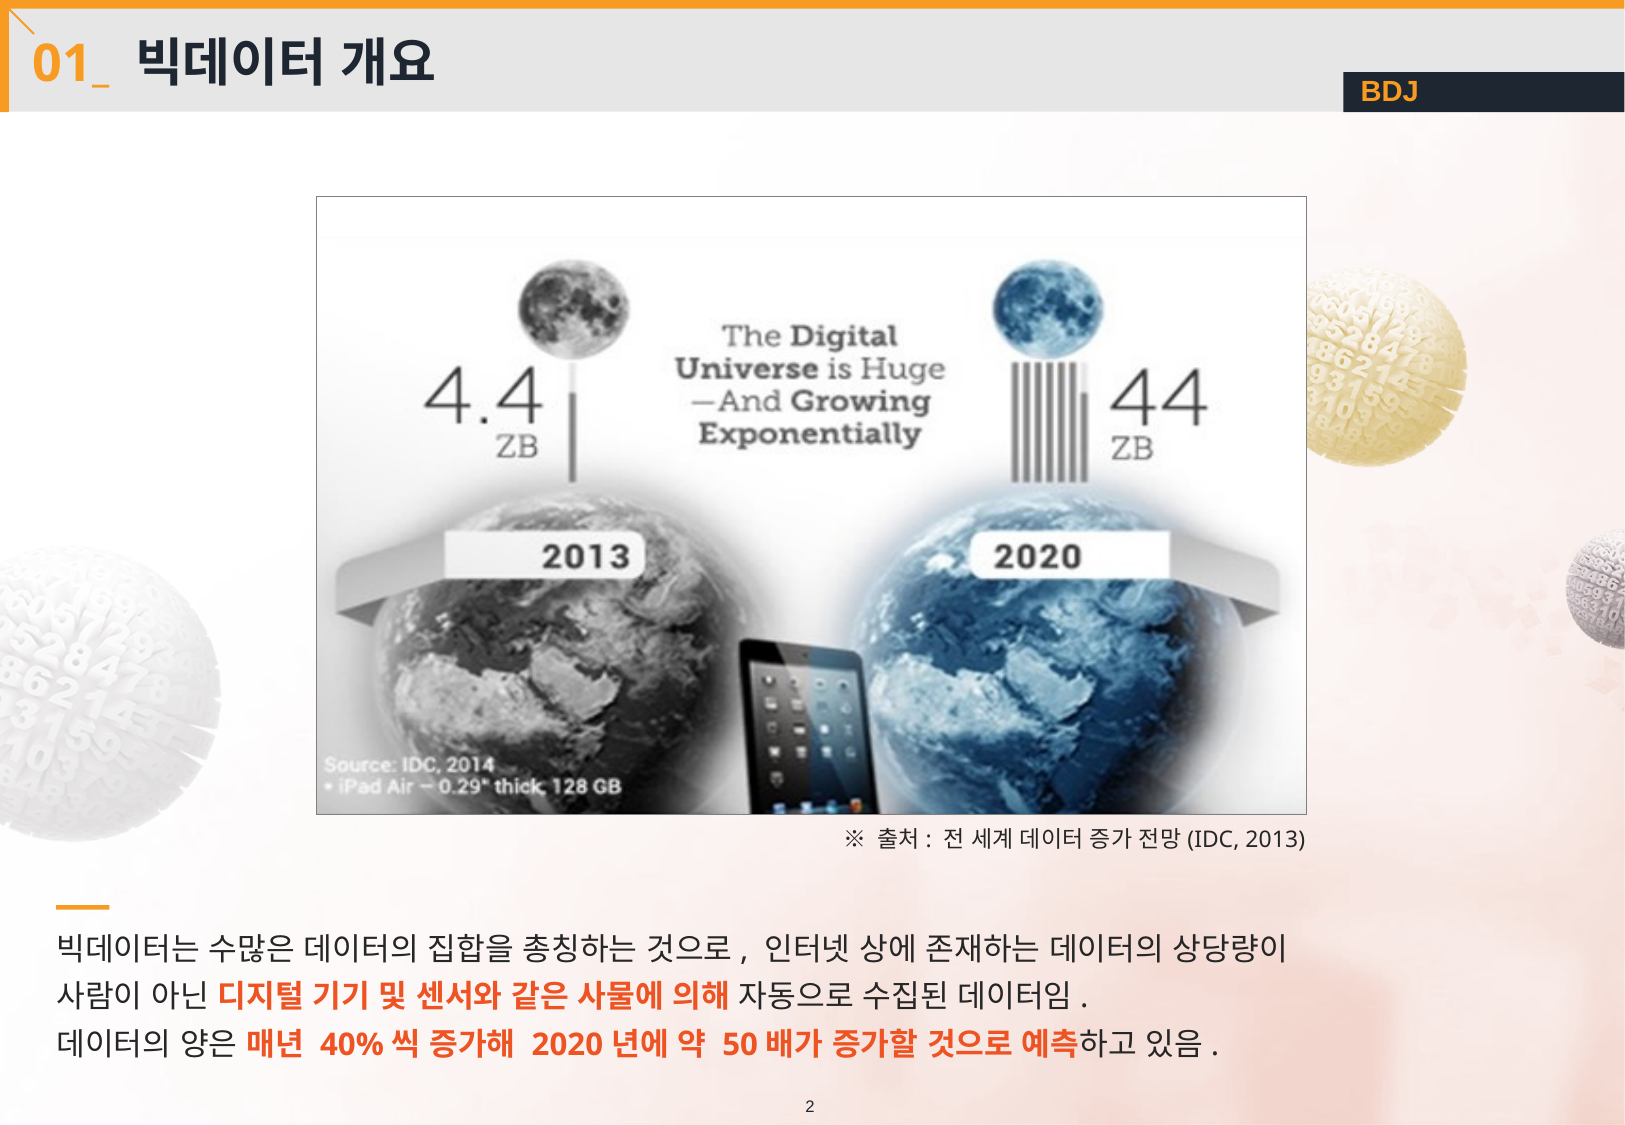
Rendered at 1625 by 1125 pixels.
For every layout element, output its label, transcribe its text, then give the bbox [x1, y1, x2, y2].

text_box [41, 904, 1607, 1070]
title 01_ 빅데이터 개요 [17, 15, 1285, 107]
text_box ※ 출처: 전 세계 데이터 증가 전망(IDC, 2013) [369, 814, 1321, 860]
picture [0, 171, 1625, 864]
